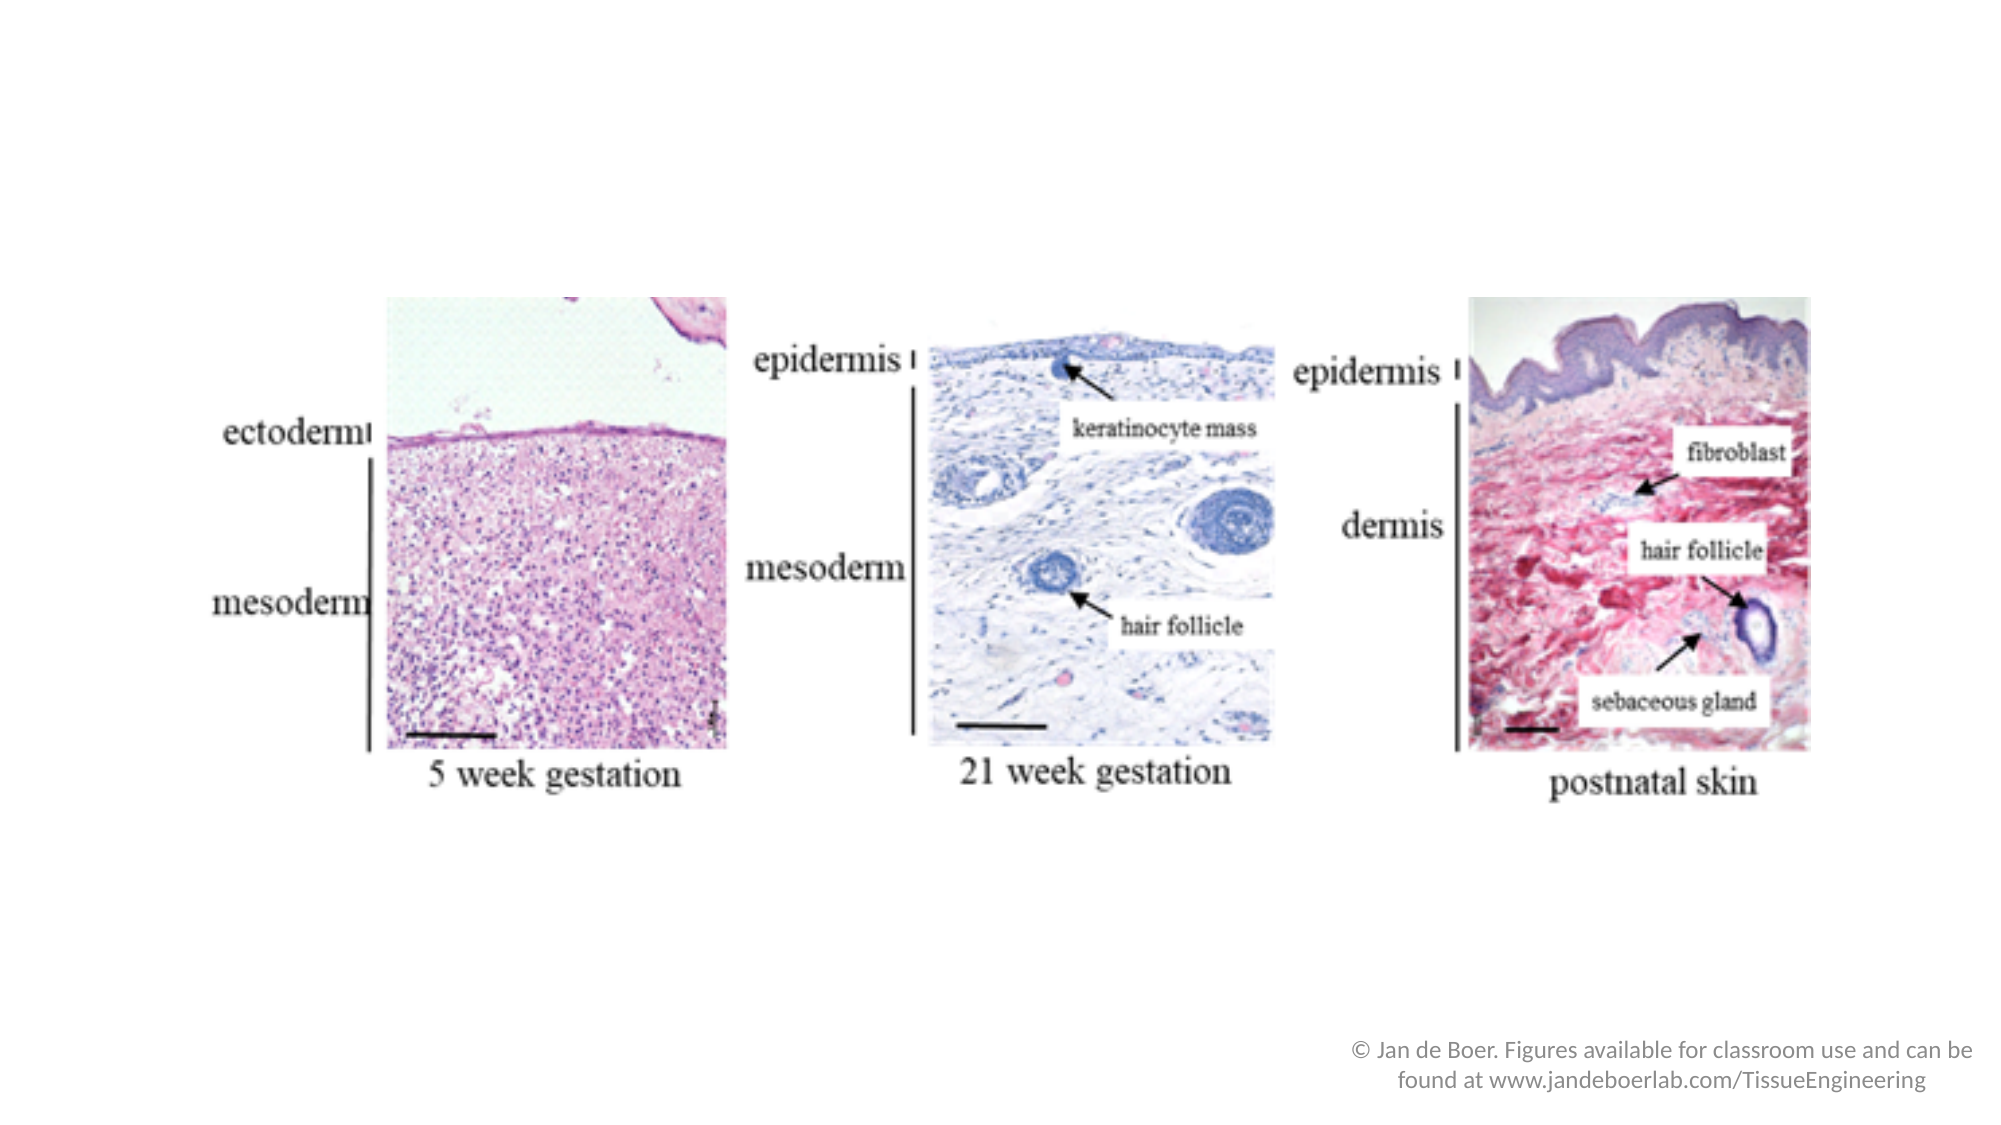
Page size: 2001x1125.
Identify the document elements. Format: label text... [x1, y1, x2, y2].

picture [189, 297, 1811, 828]
footer © Jan de Boer. Figures available for classroom use and can be found at www.jandeboerlab.com/TissueEngineering [1325, 1033, 2000, 1094]
